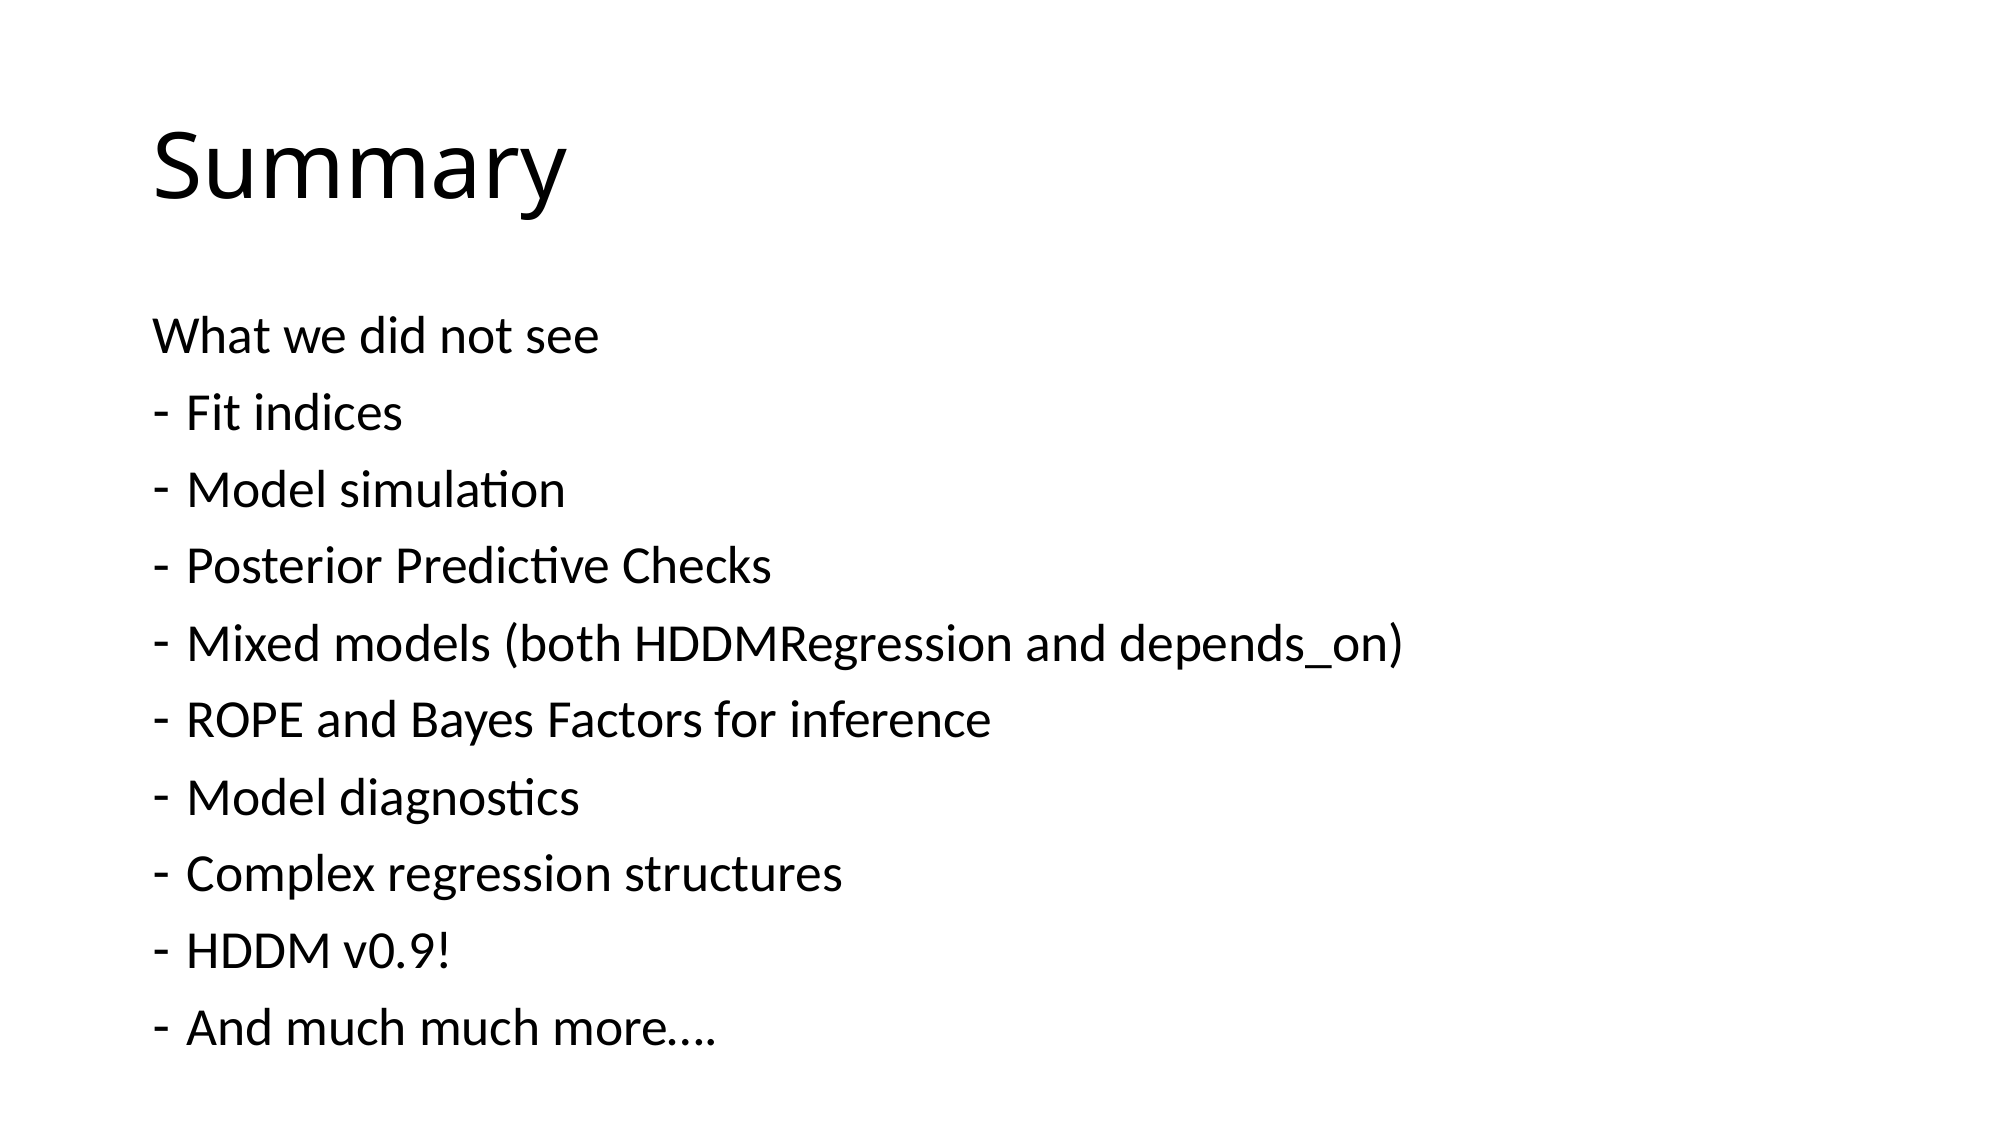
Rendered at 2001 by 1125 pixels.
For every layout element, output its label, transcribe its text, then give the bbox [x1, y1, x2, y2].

list What we did not see Fit indices Model simulation Posterior Predictive Checks Mixed models (both HDDMRegression and depends_on) ROPE and Bayes Factors for inference Model diagnostics Complex regression structures HDDM v0.9! And much much more…. [137, 299, 1863, 1066]
title Summary [137, 59, 1863, 278]
